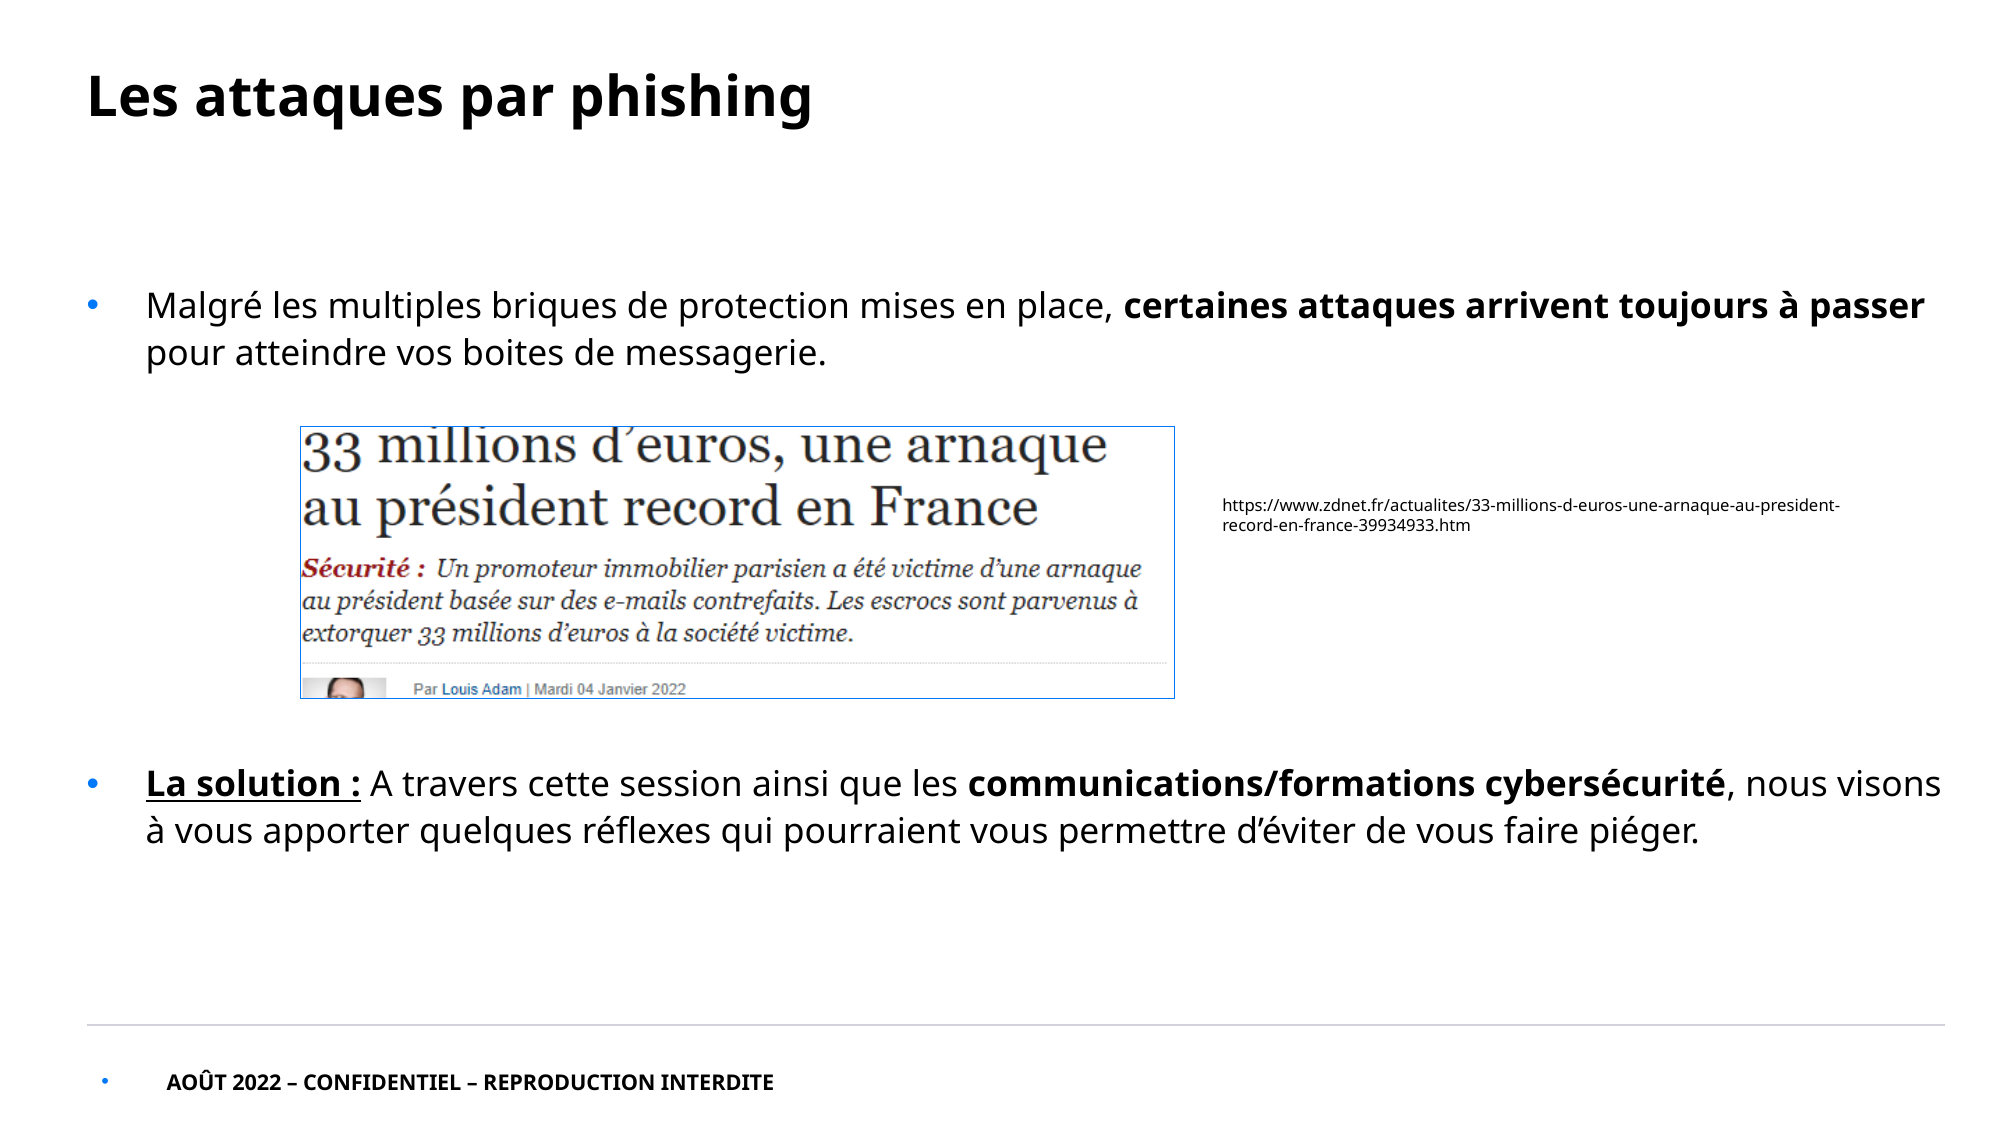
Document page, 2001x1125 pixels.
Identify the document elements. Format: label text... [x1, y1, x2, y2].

list Malgré les multiples briques de protection mises en place, certaines attaques arrivent toujours à passer pour atteindre vos boites de messagerie. La solution : A travers cette session ainsi que les communications/formations cybersécurité, nous visons à vous apporter quelques réflexes qui pourraient vous permettre d’éviter de vous faire piéger. [86, 279, 1946, 998]
title Les attaques par phishing [86, 59, 1946, 204]
picture [299, 426, 1175, 699]
text_box https://www.zdnet.fr/actualites/33-millions-d-euros-une-arnaque-au-president-record-en-france-39934933.htm [1207, 487, 1878, 542]
